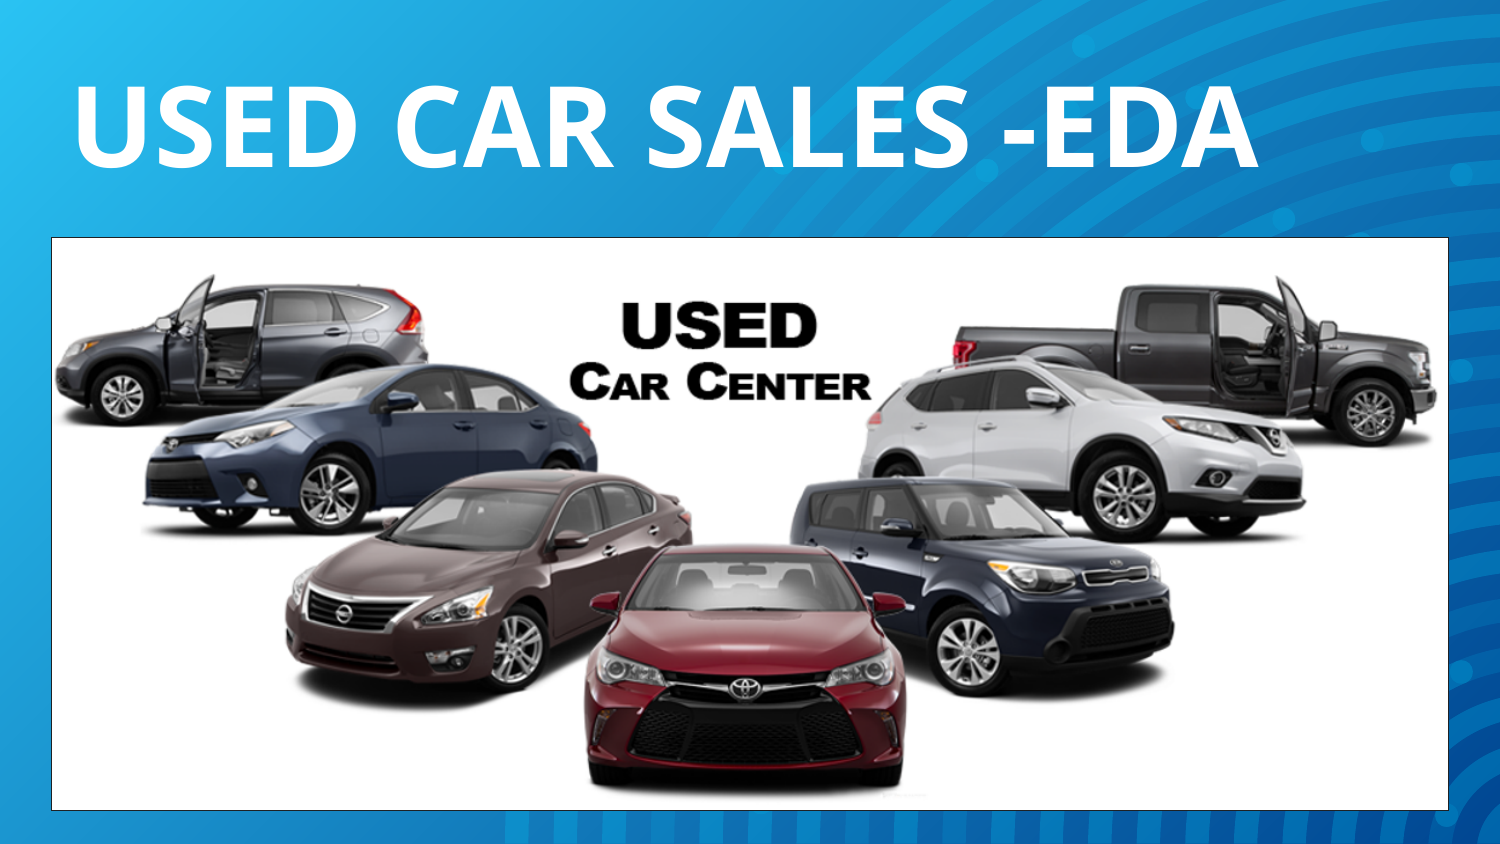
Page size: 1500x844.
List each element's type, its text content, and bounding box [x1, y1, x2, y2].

picture [51, 237, 1454, 812]
title USED CAR SALES -EDA [69, 0, 1431, 235]
